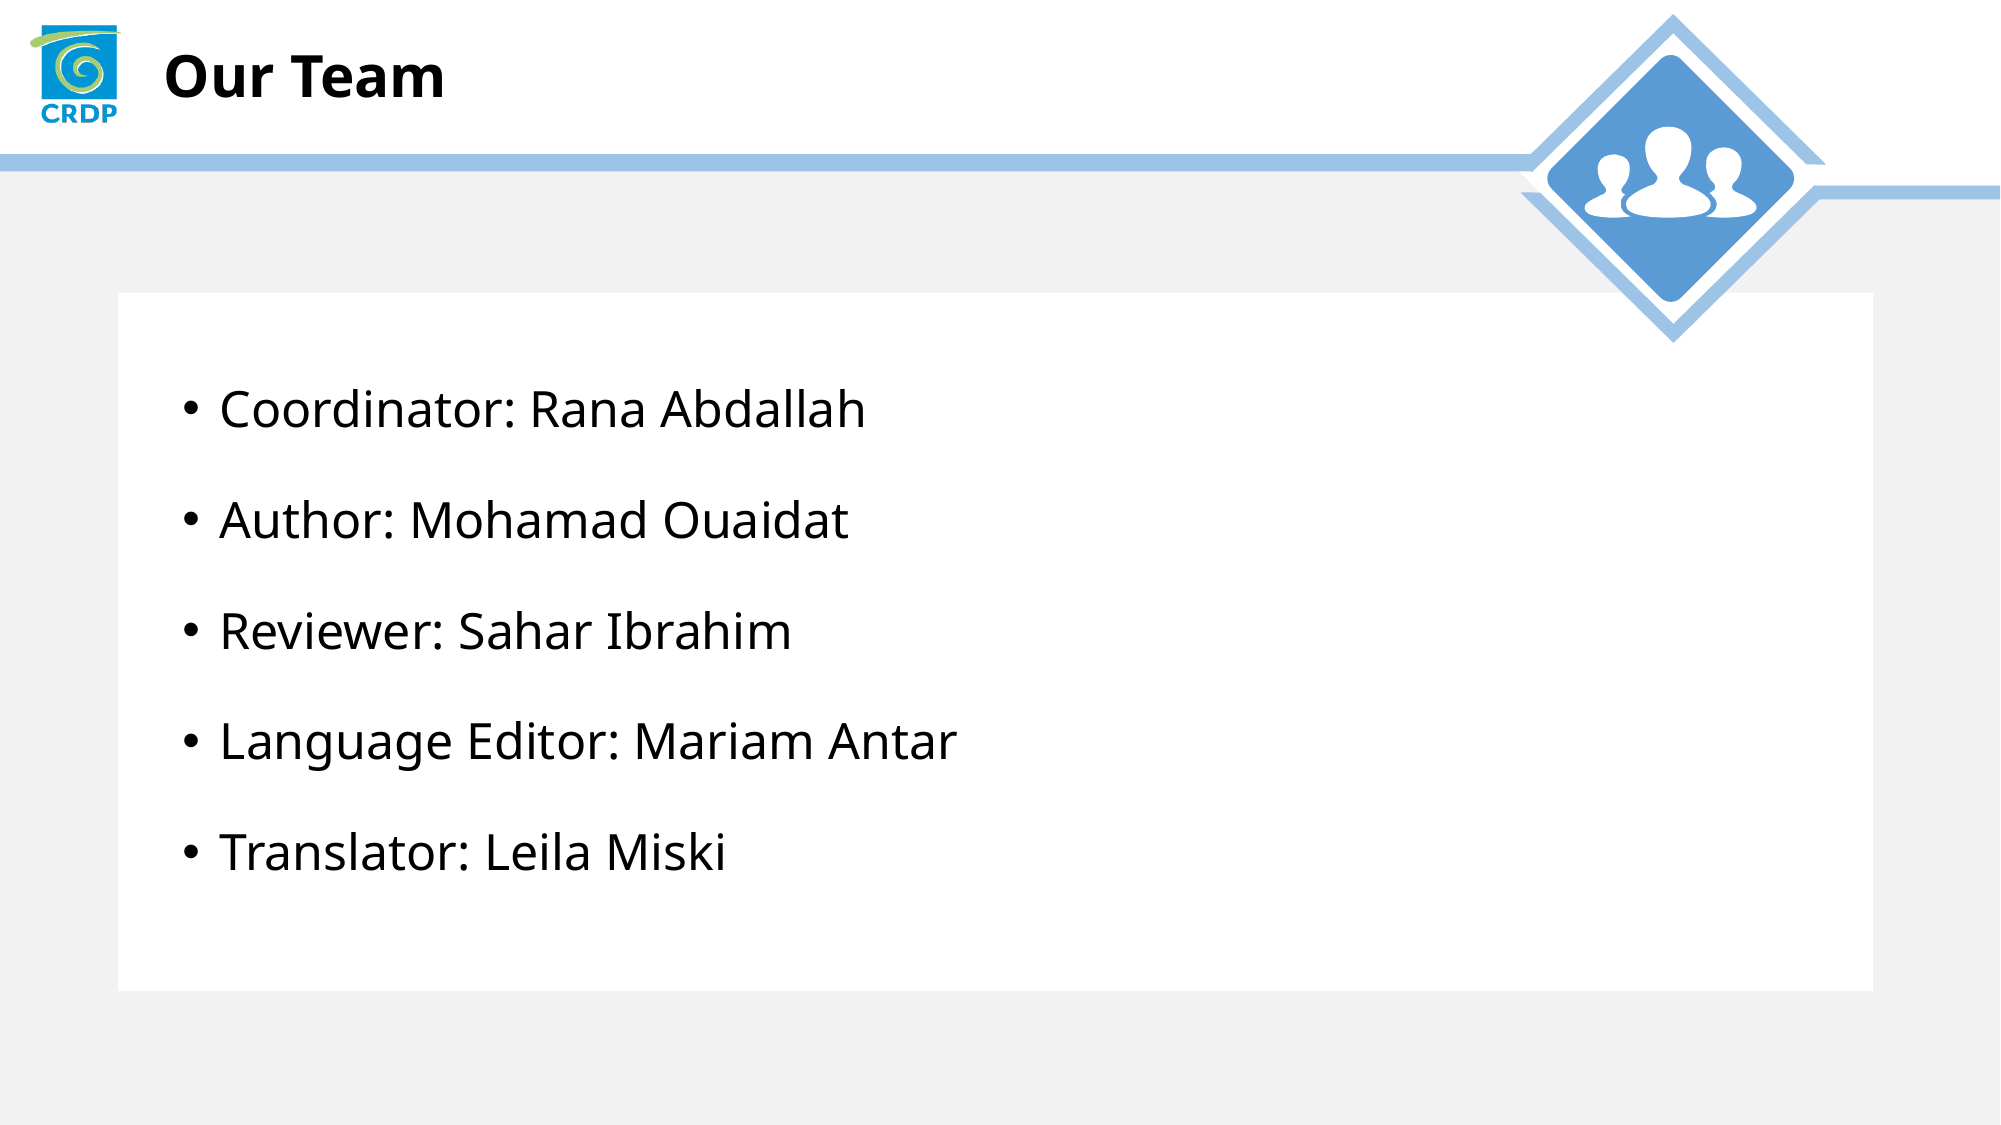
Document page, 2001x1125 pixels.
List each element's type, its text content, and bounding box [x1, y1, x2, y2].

text_box Coordinator: Rana Abdallah Author: Mohamad Ouaidat Reviewer: Sahar Ibrahim Language Editor: Mariam Antar Translator: Leila Miski [167, 340, 1796, 984]
picture [30, 25, 121, 123]
picture [86, 108, 94, 118]
